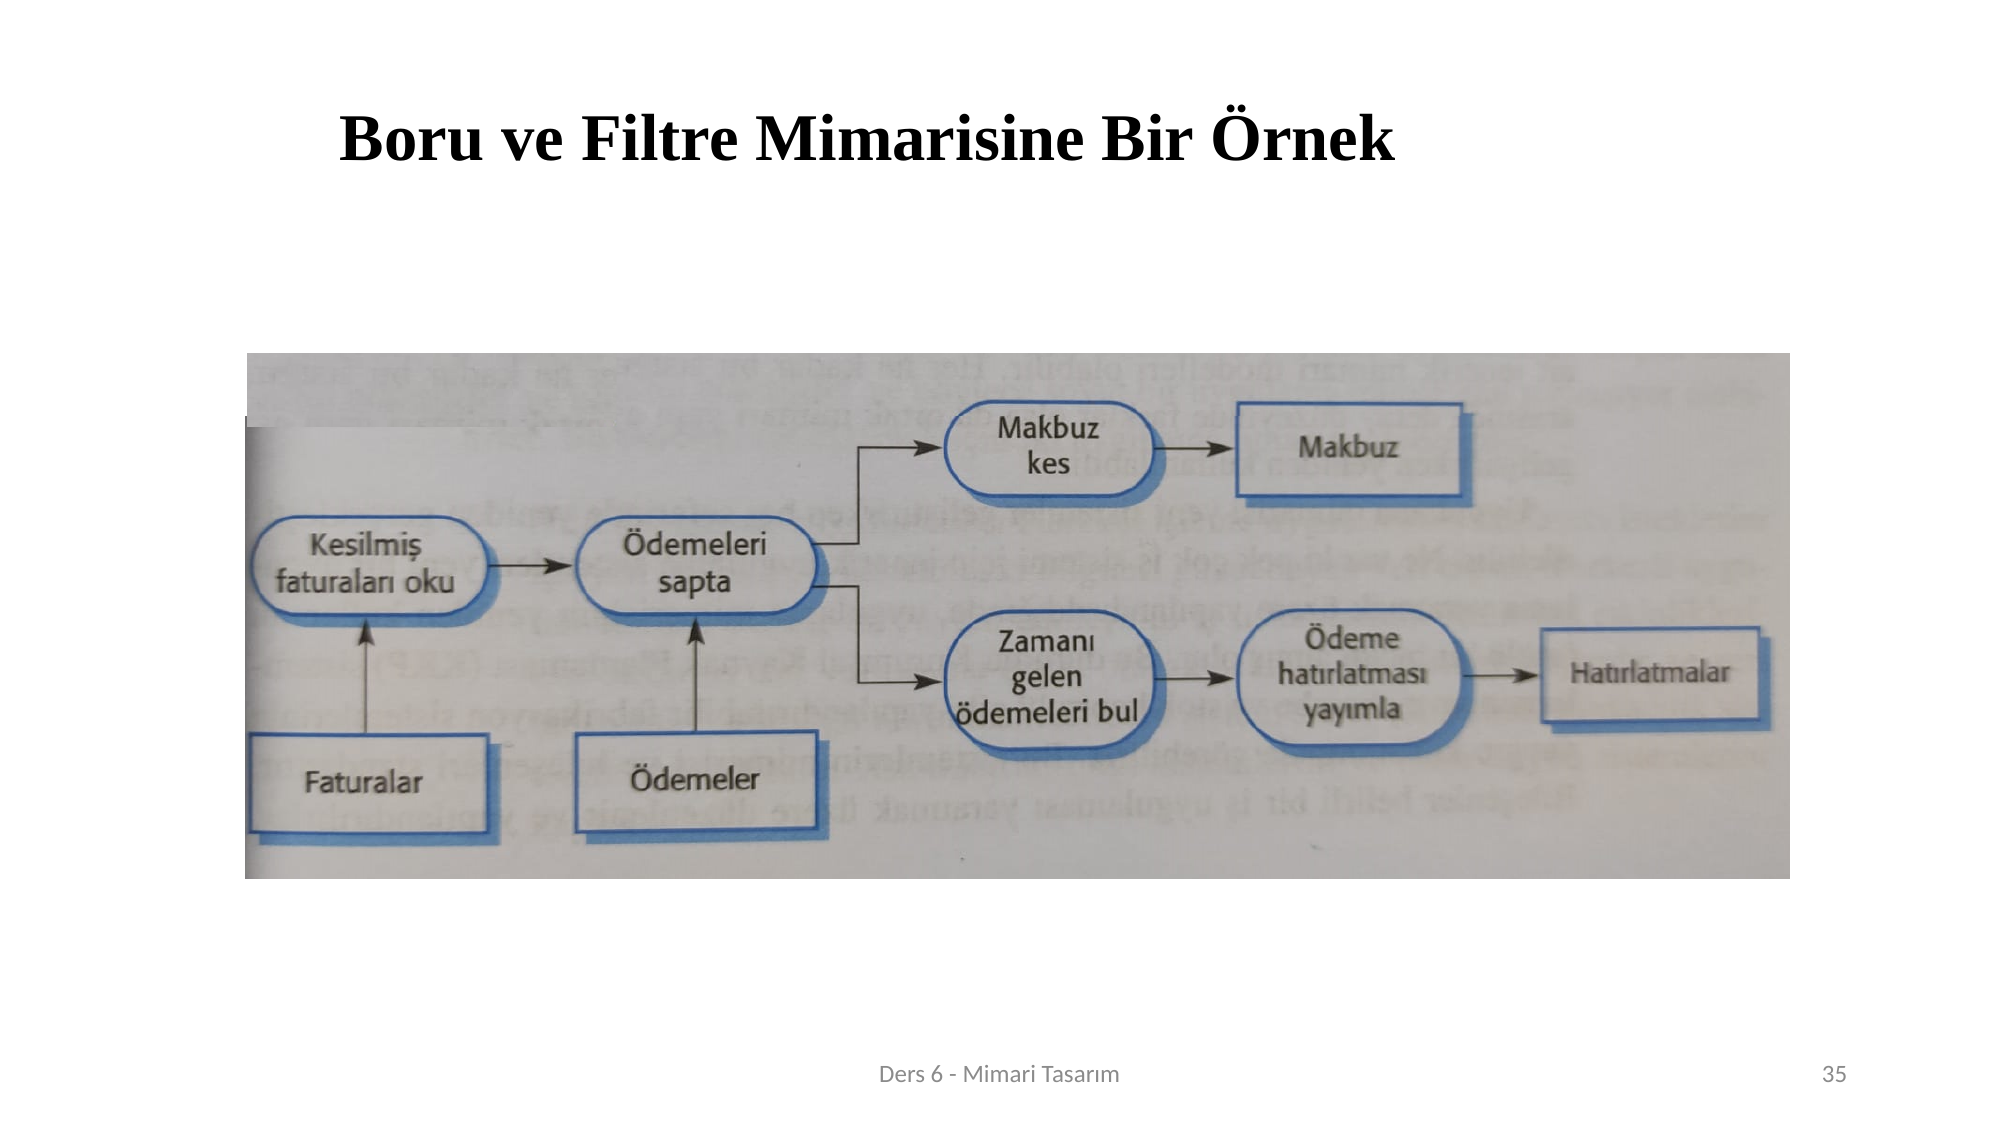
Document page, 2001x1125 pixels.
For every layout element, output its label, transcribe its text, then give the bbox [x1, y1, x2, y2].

footer Ders 6 - Mimari Tasarım [662, 1042, 1338, 1103]
picture [245, 353, 1790, 879]
title Boru ve Filtre Mimarisine Bir Örnek [324, 45, 1522, 233]
slide_number 35 [1412, 1042, 1863, 1103]
